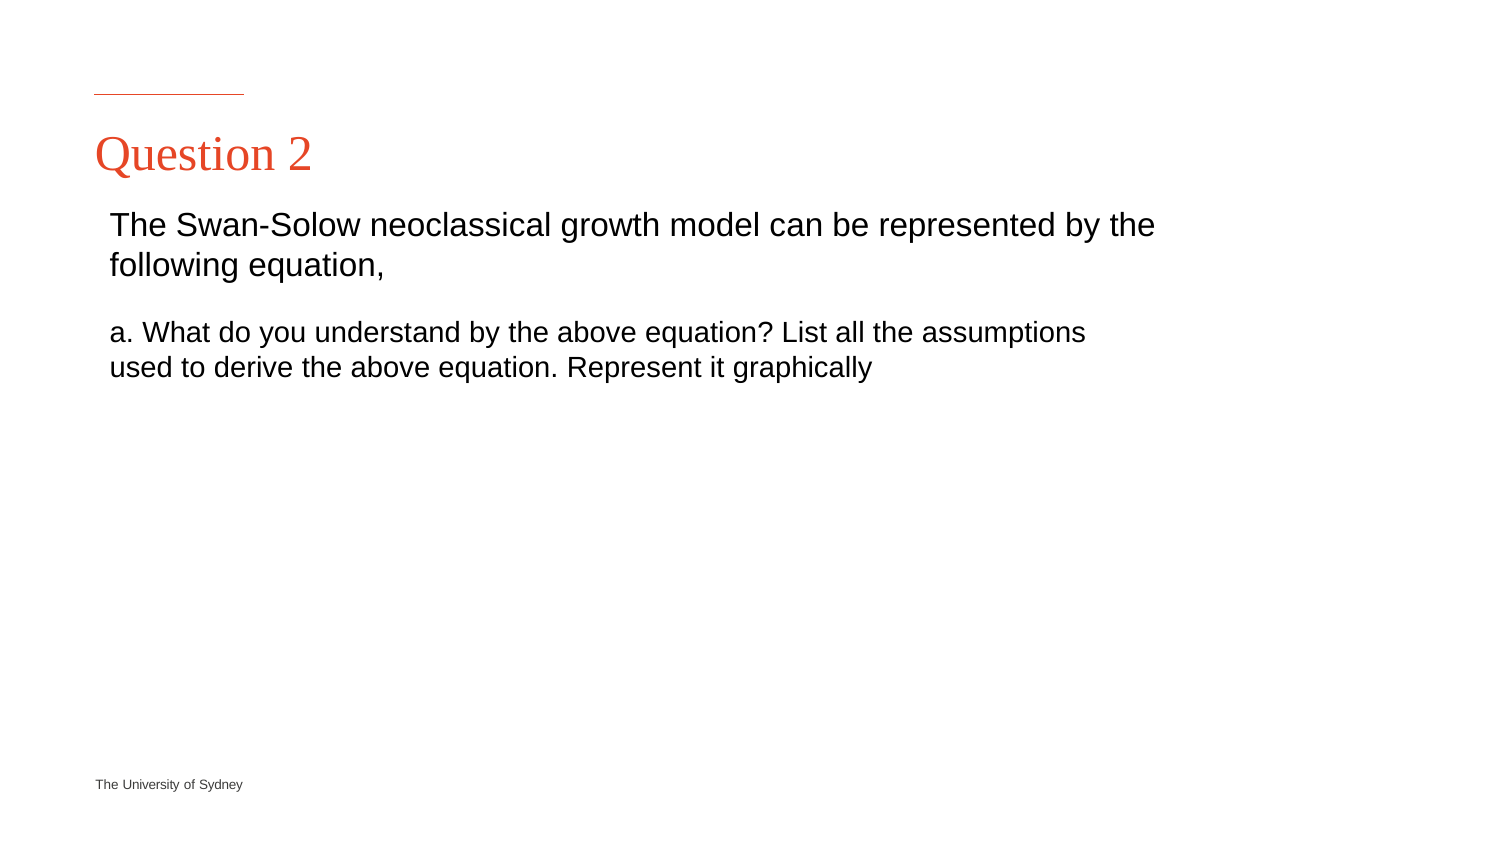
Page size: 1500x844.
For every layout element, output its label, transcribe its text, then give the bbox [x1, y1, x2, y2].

text_box a. What do you understand by the above equation? List all the assumptions used to derive the above equation. Represent it graphically [94, 305, 1165, 391]
title Question 2 [94, 120, 1406, 182]
